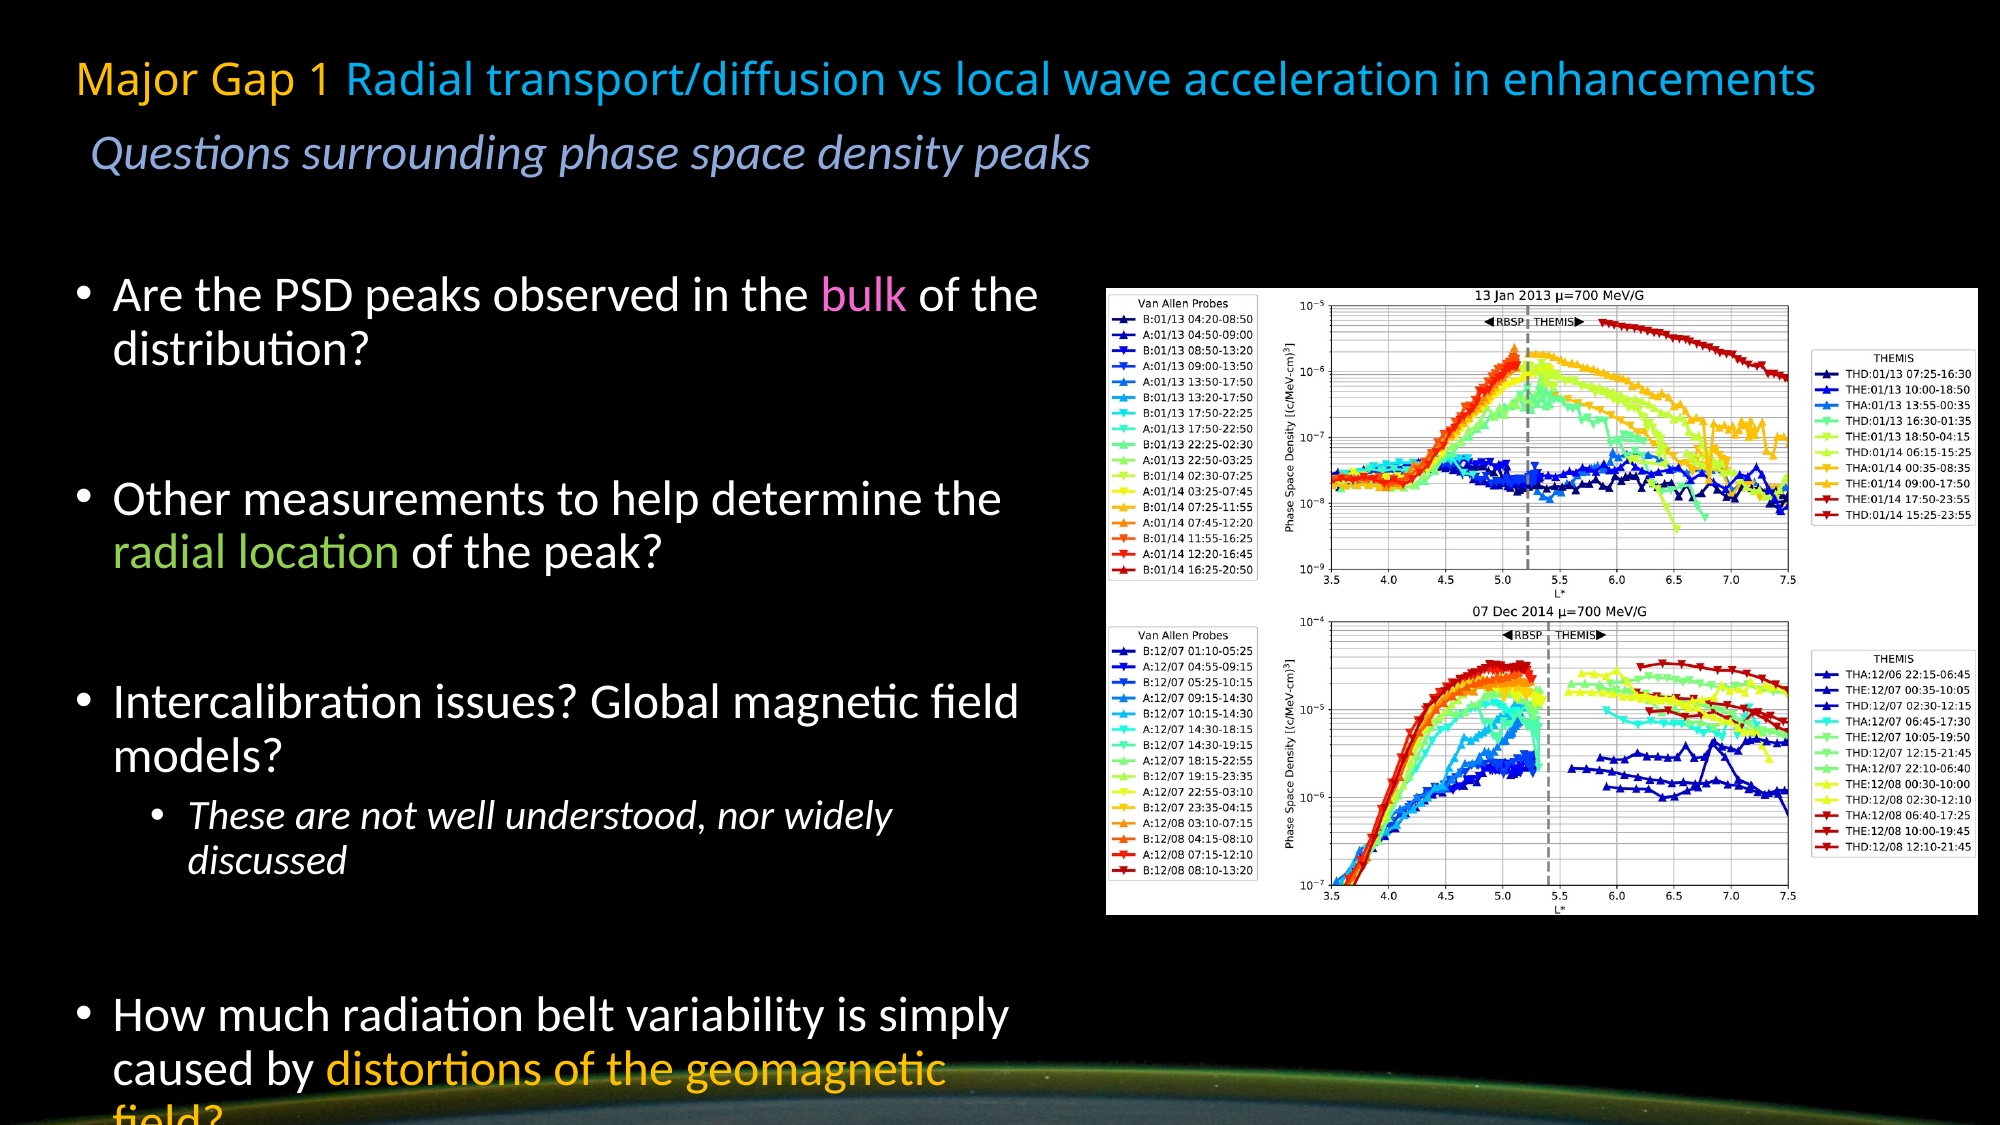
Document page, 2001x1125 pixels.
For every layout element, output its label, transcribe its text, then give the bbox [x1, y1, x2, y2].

picture [1106, 288, 1978, 915]
picture [0, 1039, 2000, 1125]
text_box Questions surrounding phase space density peaks [75, 111, 1107, 187]
title Major Gap 1 Radial transport/diffusion vs local wave acceleration in enhancements [60, 29, 1952, 133]
list Are the PSD peaks observed in the bulk of the distribution? Other measurements to help determine the radial location of the peak? Intercalibration issues? Global magnetic field models? These are not well understood, nor widely discussed How much radiation belt variability is simply caused by distortions of the geomagnetic field? [60, 260, 1064, 1083]
